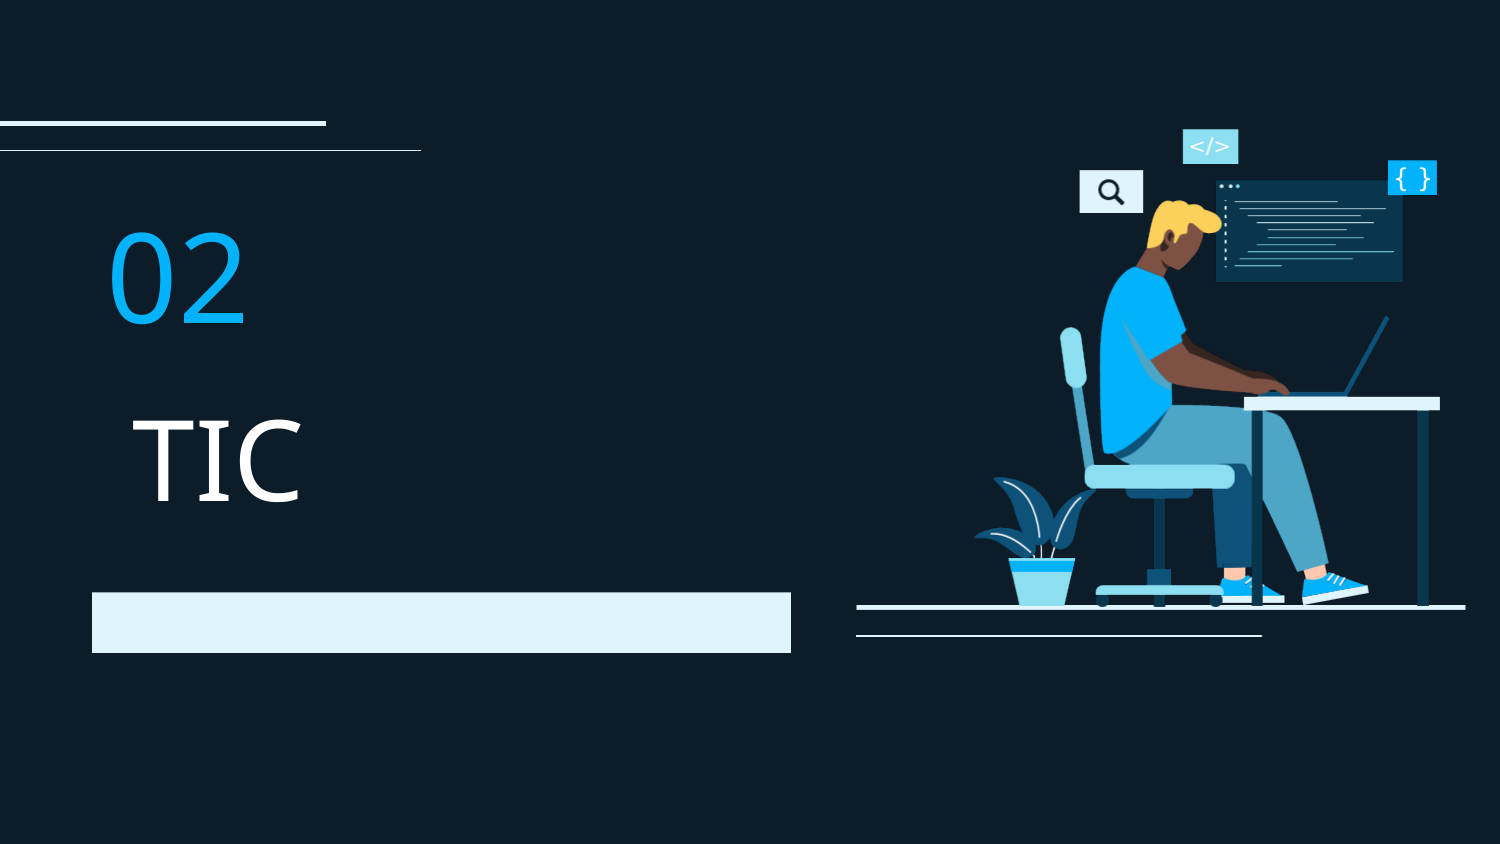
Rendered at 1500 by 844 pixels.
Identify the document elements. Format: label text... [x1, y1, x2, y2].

subtitle ksd [92, 592, 791, 653]
text_box TIC [117, 381, 676, 531]
picture [854, 129, 1467, 637]
text_box 02 [92, 191, 588, 357]
